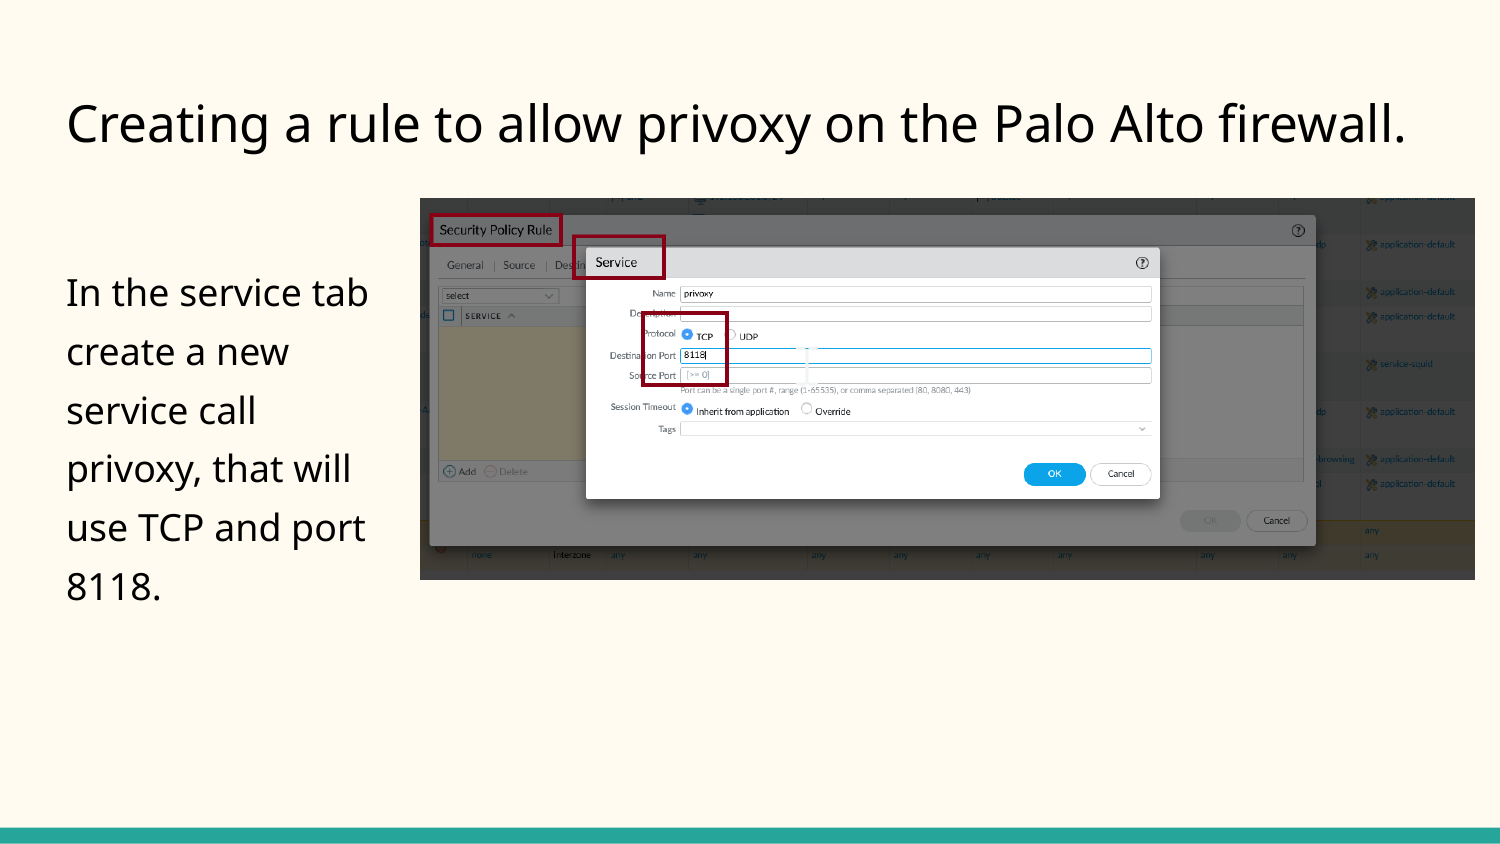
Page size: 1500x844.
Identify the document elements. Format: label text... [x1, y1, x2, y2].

picture [420, 198, 1476, 580]
title Creating a rule to allow privoxy on the Palo Alto firewall. [51, 72, 1449, 174]
list In the service tab create a new service call privoxy, that will use TCP and port 8118. [51, 244, 396, 750]
